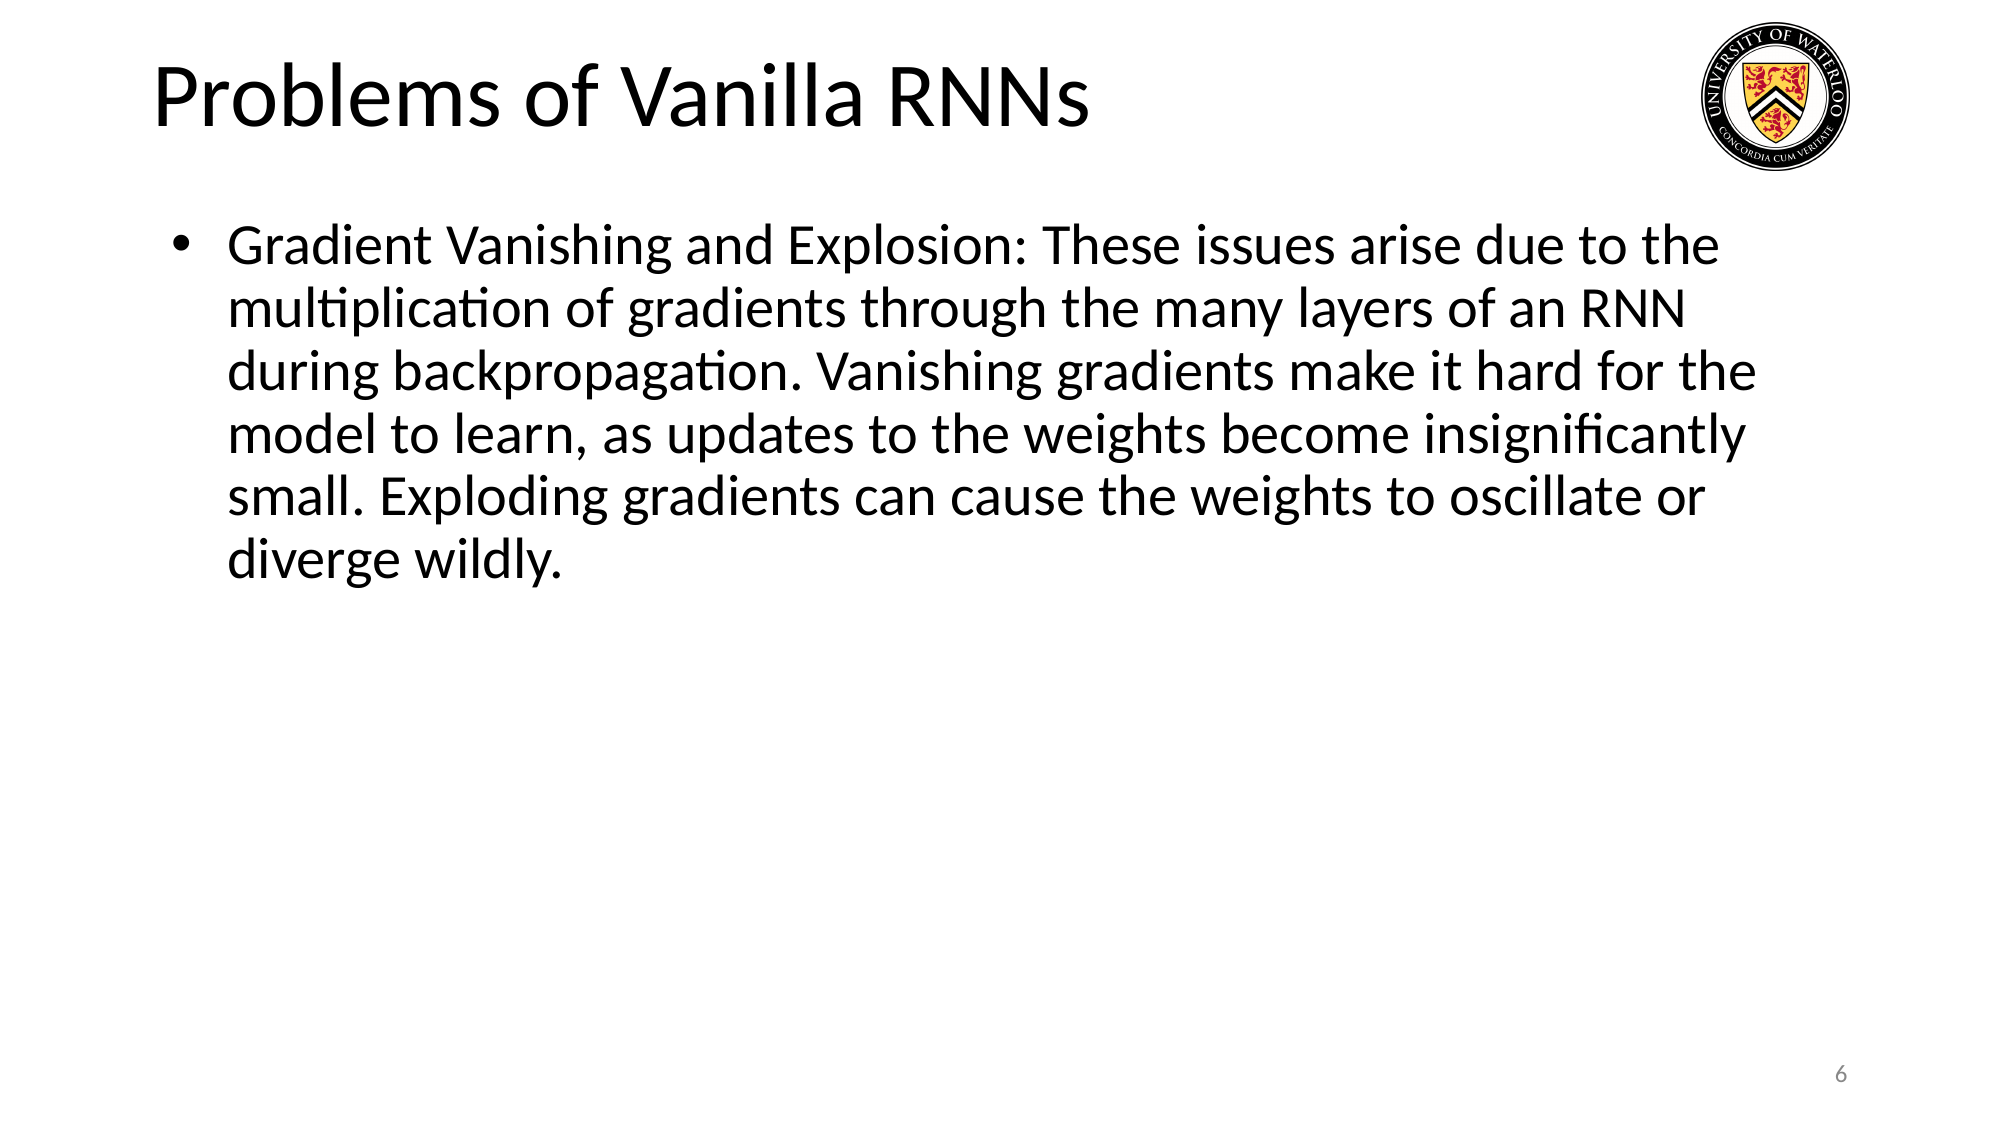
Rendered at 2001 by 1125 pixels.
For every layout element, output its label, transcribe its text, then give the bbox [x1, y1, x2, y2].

list Gradient Vanishing and Explosion: These issues arise due to the multiplication of gradients through the many layers of an RNN during backpropagation. Vanishing gradients make it hard for the model to learn, as updates to the weights become insignificantly small. Exploding gradients can cause the weights to oscillate or diverge wildly. [137, 206, 1863, 1014]
slide_number ‹#› [1412, 1042, 1863, 1103]
title Problems of Vanilla RNNs [137, 22, 1863, 171]
